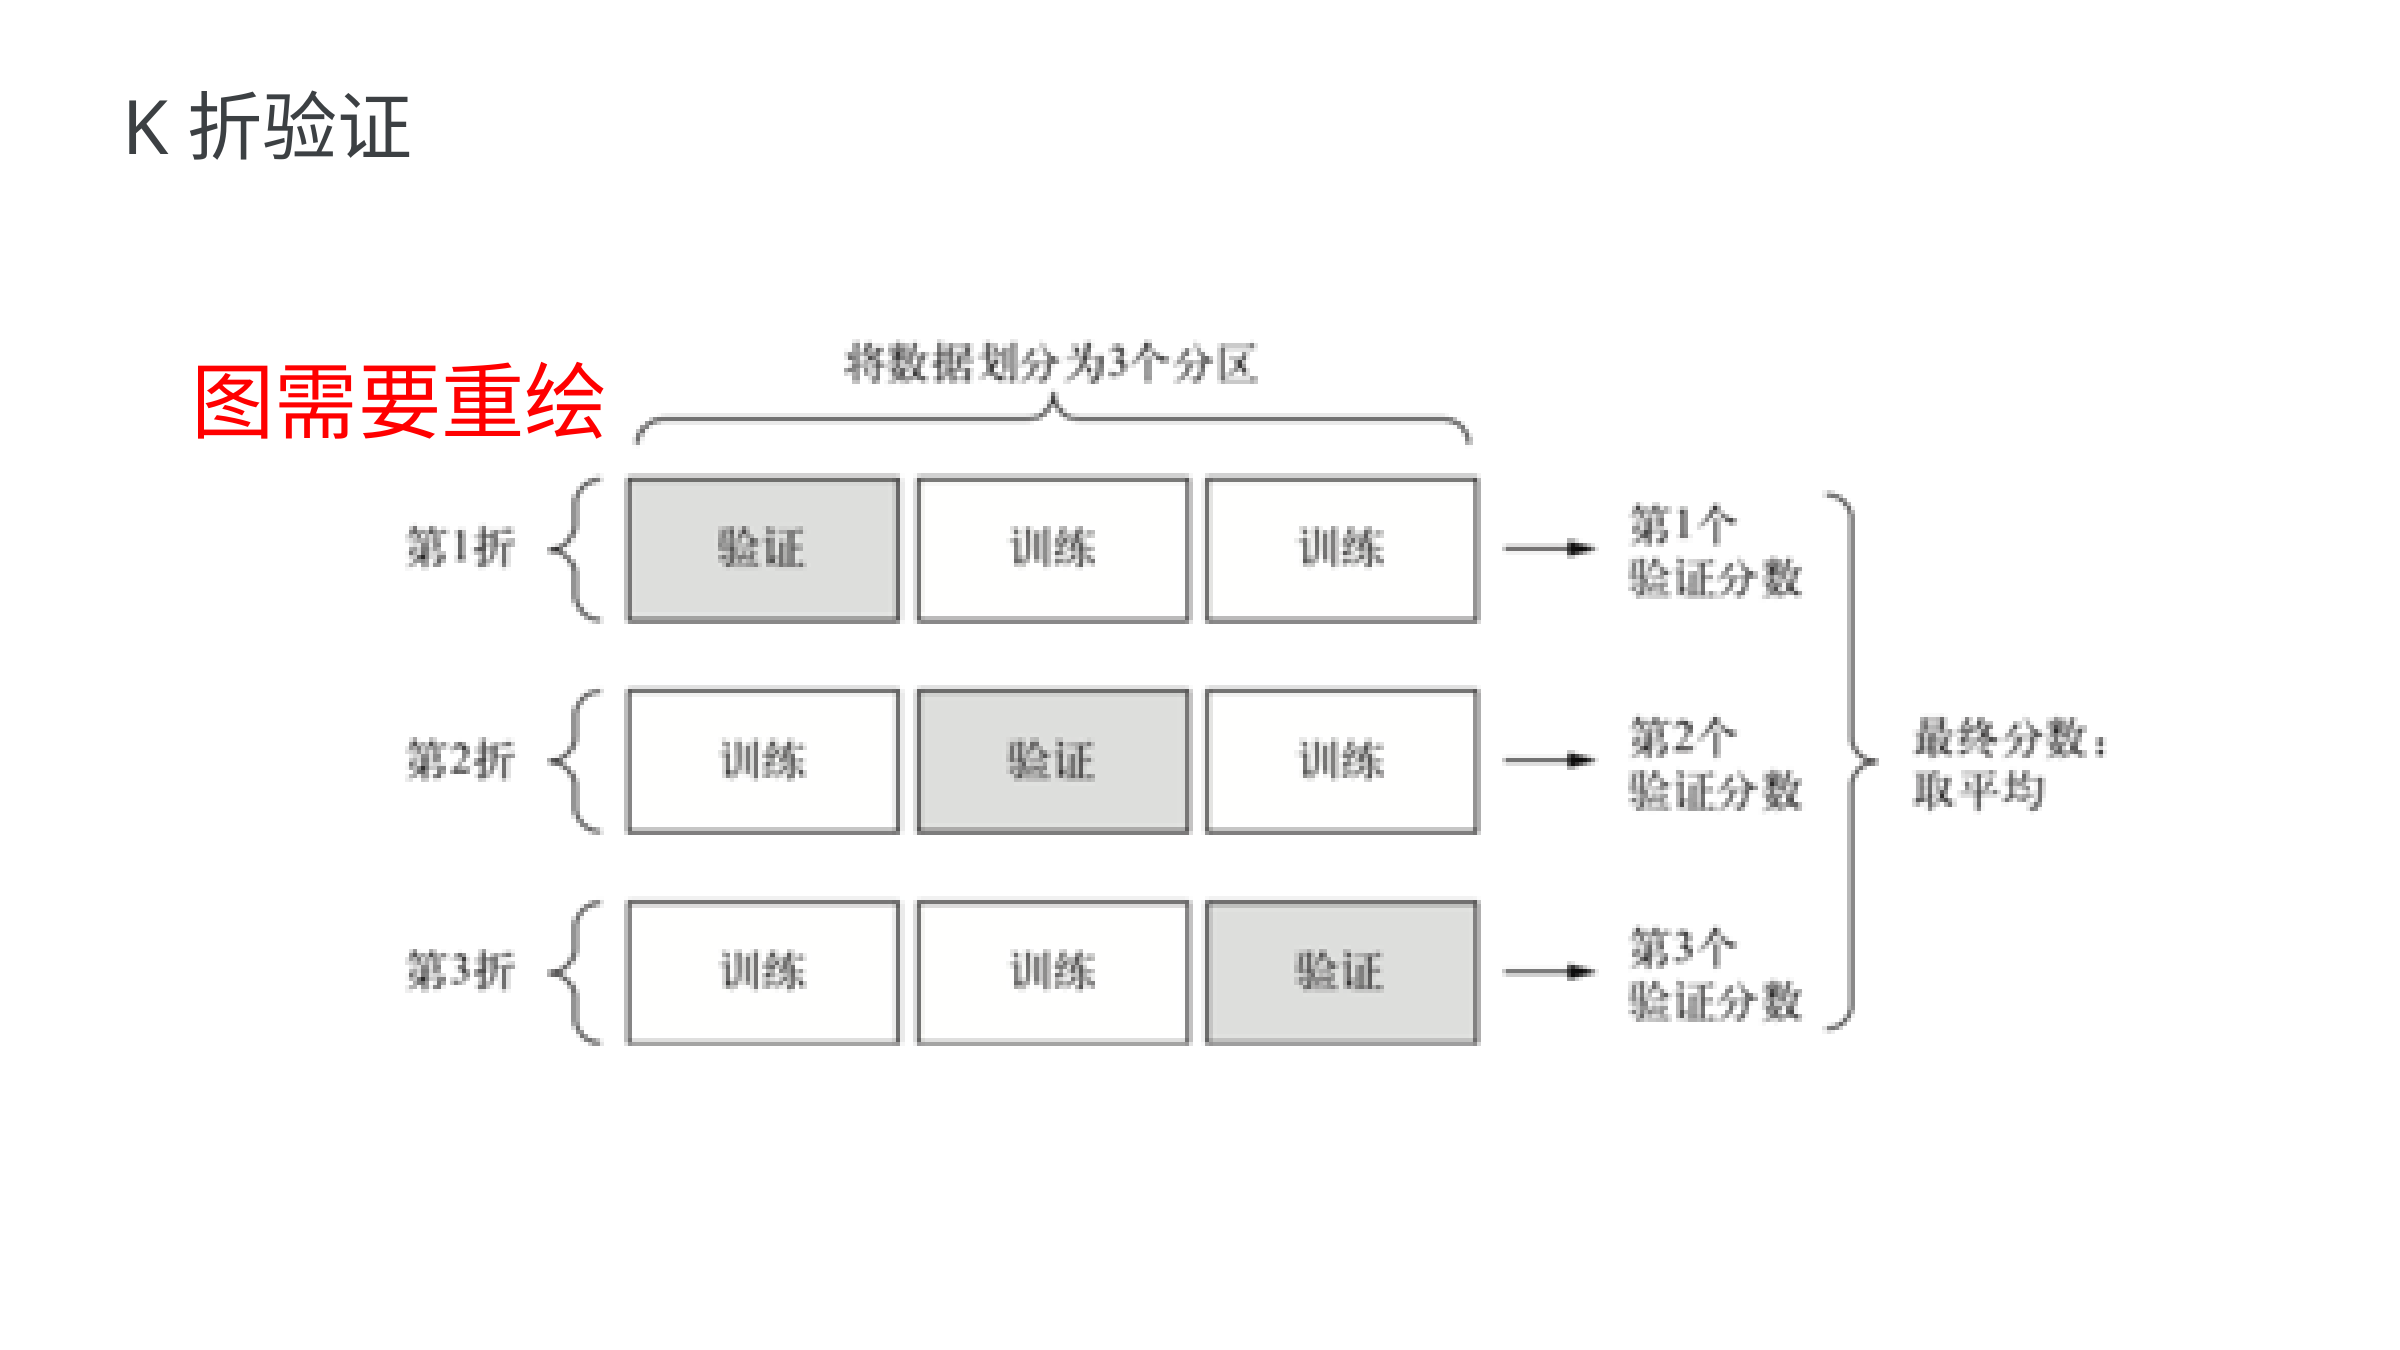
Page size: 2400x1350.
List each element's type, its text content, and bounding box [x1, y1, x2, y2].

text_box K折验证 [107, 64, 1819, 180]
text_box 图需要重绘 [134, 284, 247, 478]
picture [247, 279, 2152, 1071]
